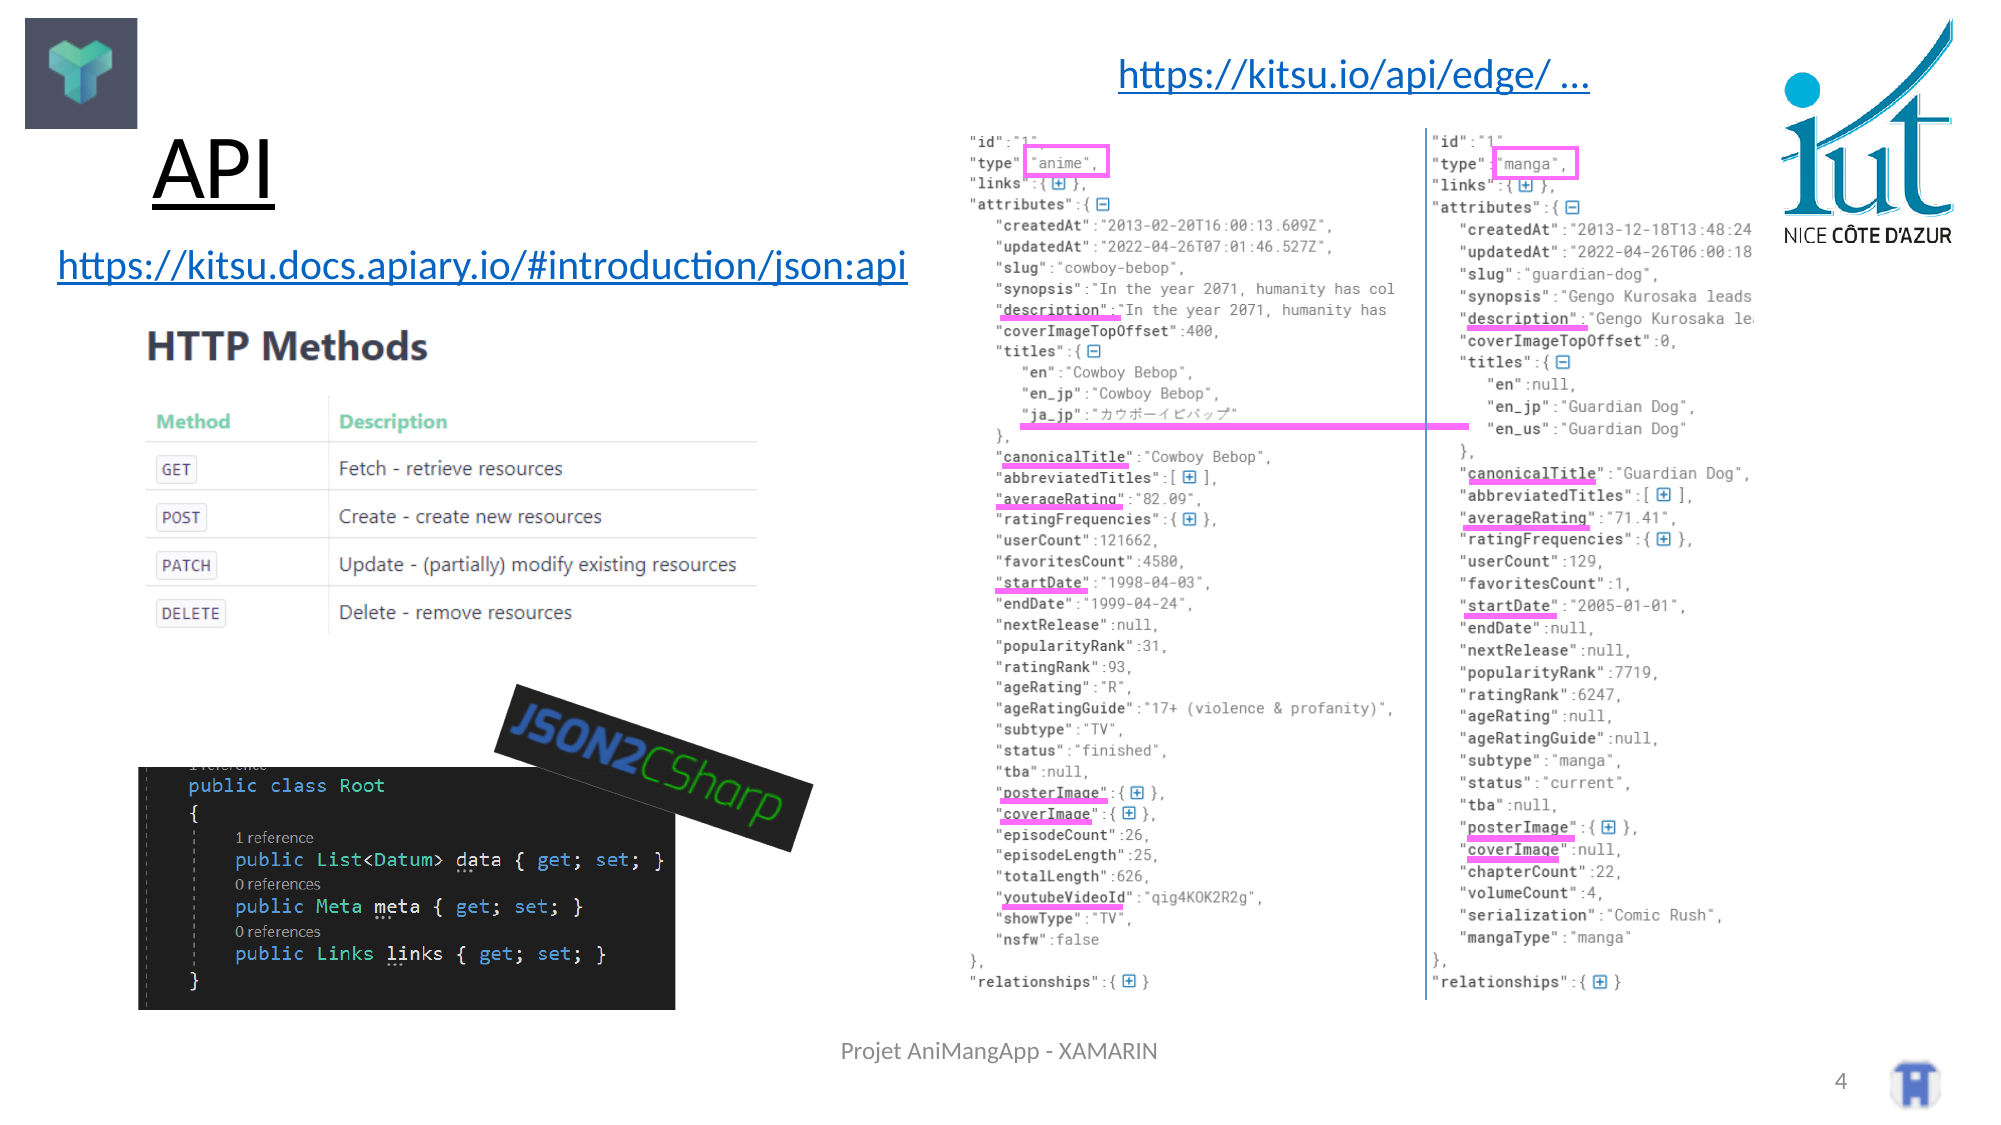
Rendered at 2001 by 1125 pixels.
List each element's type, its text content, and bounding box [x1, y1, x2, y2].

text_box API [137, 59, 1728, 278]
picture [1872, 1041, 1962, 1125]
picture [137, 315, 757, 647]
picture [502, 685, 653, 731]
picture [24, 18, 138, 129]
picture [1427, 0, 2000, 1000]
text_box Projet AniMangApp - XAMARIN 4 [137, 1035, 1863, 1095]
text_box https://kitsu.docs.apiary.io/#introduction/json:api [0, 235, 959, 303]
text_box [138, 731, 811, 1010]
picture [964, 129, 1396, 1000]
text_box https://kitsu.io/api/edge/ … [1028, 45, 1605, 106]
